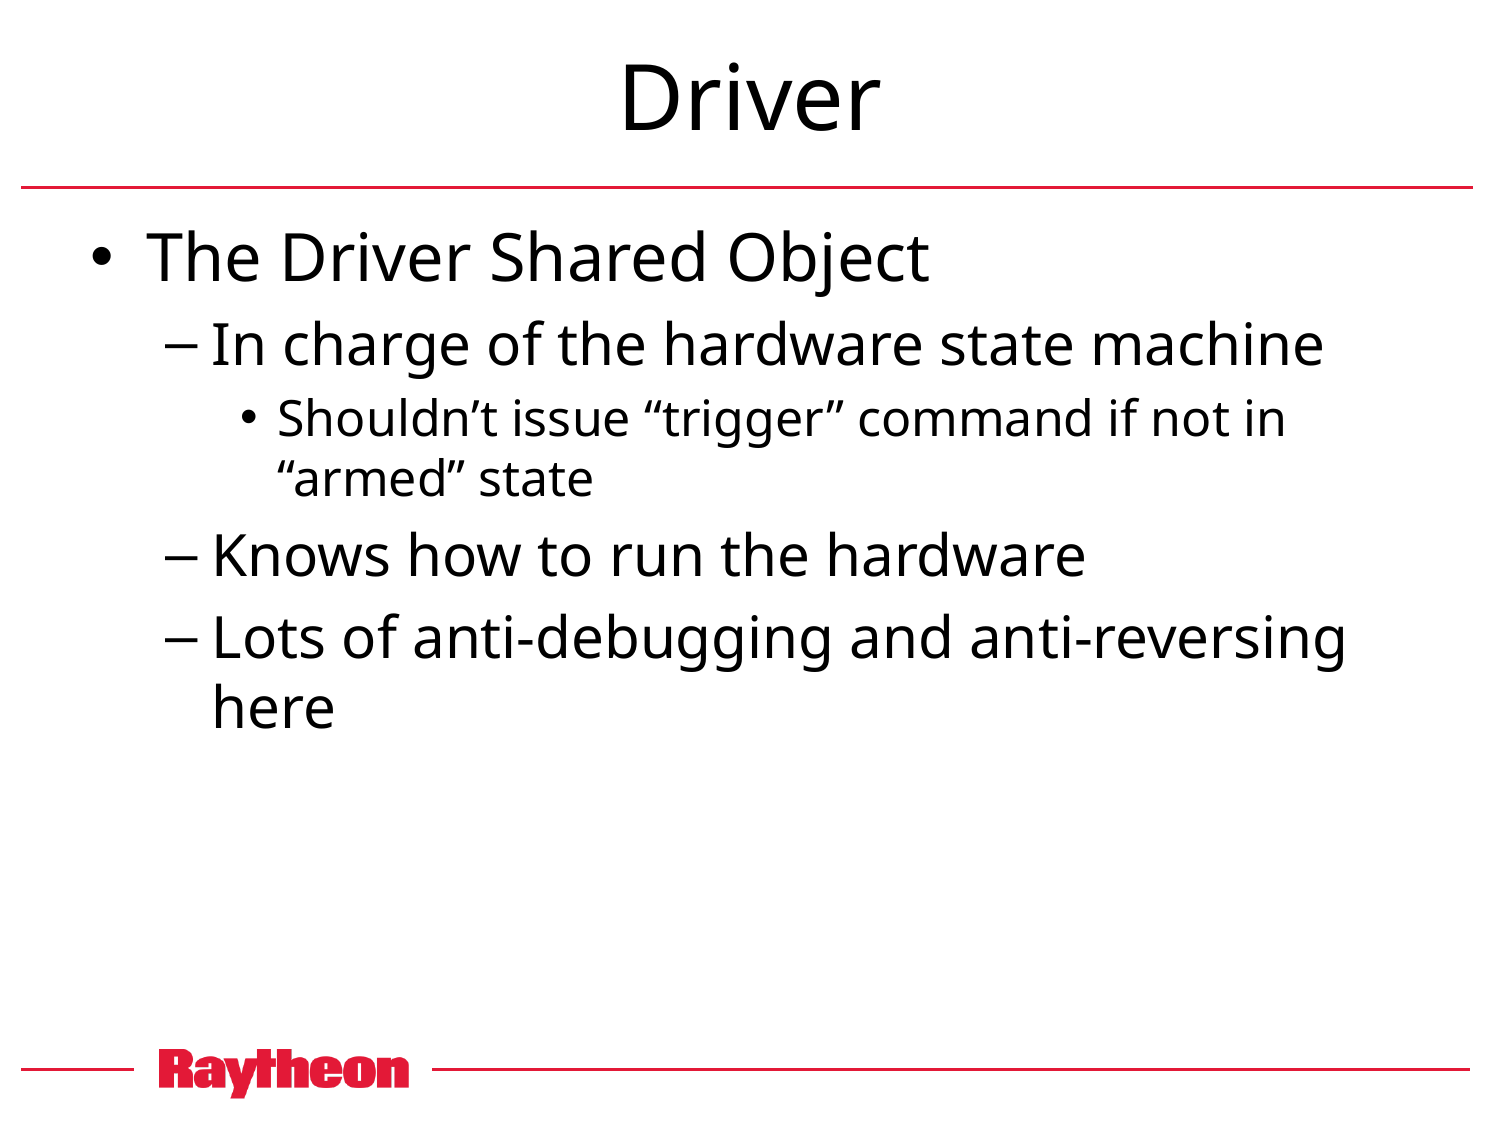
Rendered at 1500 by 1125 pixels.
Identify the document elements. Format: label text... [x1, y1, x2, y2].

picture [159, 1049, 409, 1099]
list The Driver Shared Object In charge of the hardware state machine Shouldn’t issue “trigger” command if not in “armed” state Knows how to run the hardware Lots of anti-debugging and anti-reversing here [75, 207, 1463, 1025]
title Driver [75, 0, 1425, 188]
